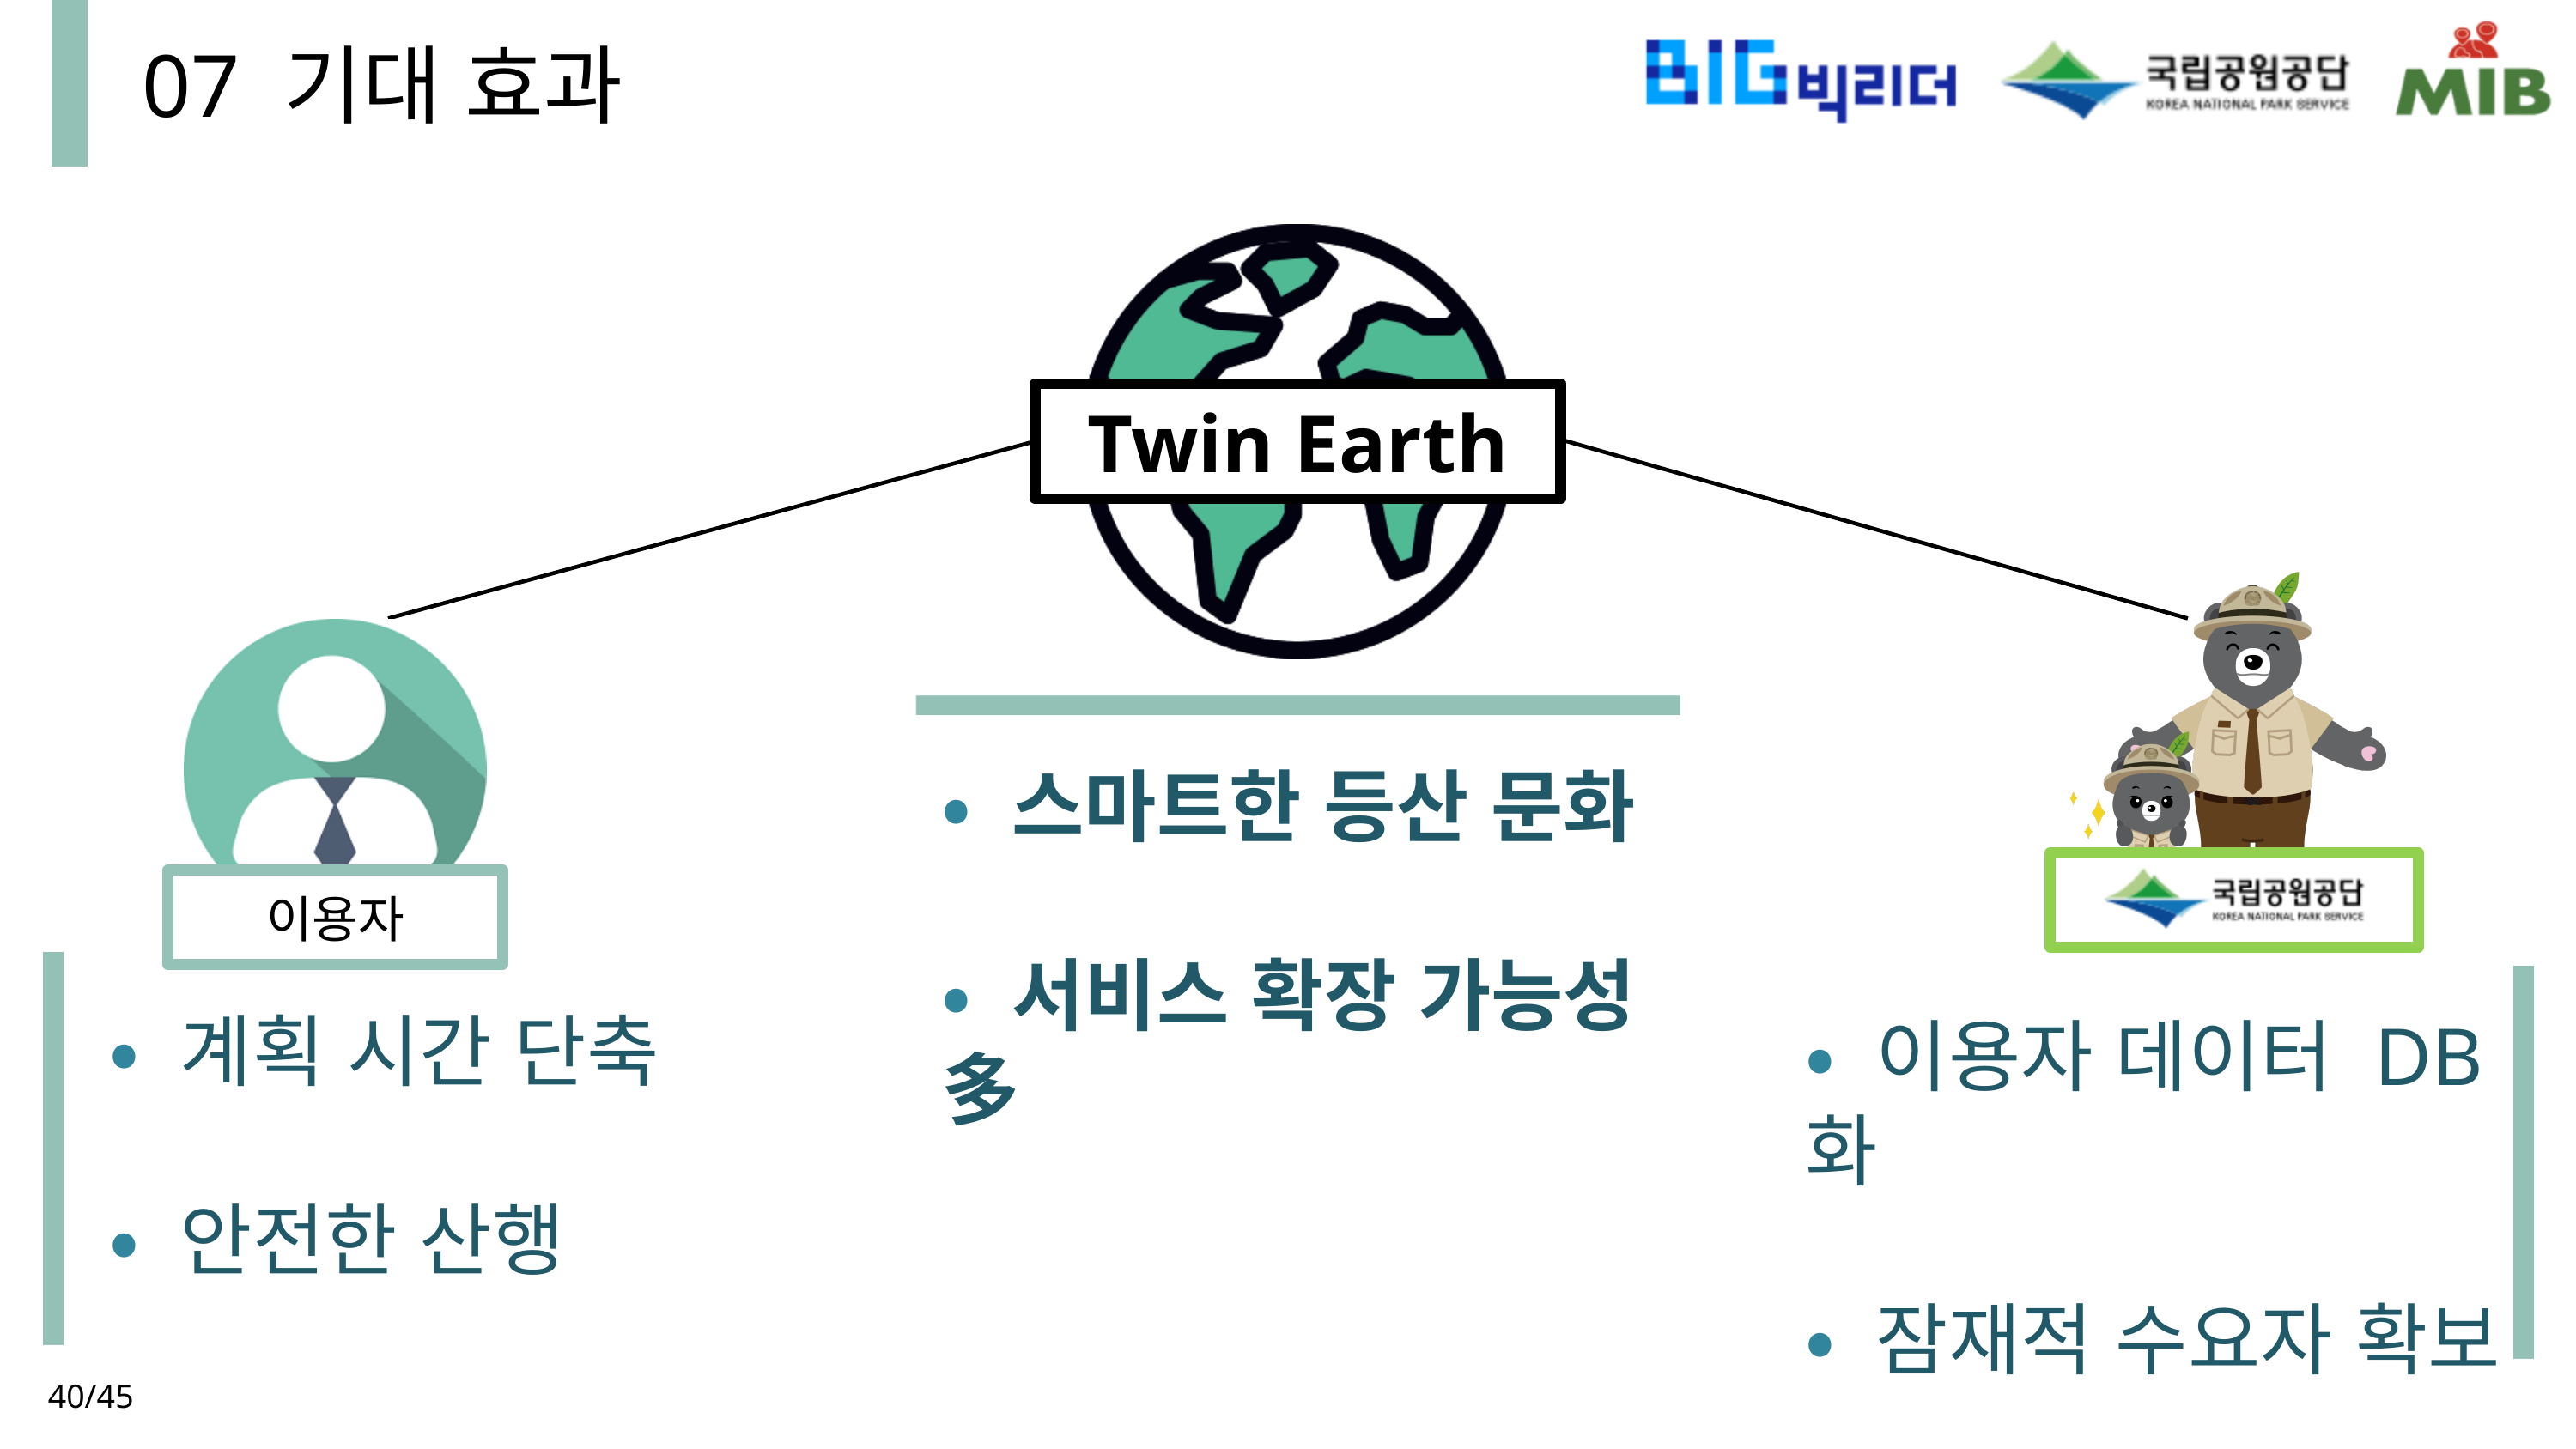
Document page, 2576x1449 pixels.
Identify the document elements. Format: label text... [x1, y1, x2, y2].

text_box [52, 0, 88, 167]
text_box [42, 618, 720, 1345]
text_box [1792, 561, 2546, 1359]
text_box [1035, 224, 1561, 659]
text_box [2375, 12, 2576, 117]
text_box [1998, 40, 2351, 122]
text_box 40/45 [35, 1369, 175, 1421]
text_box • 스마트한 등산 문화 • 서비스 확장 가능성 多 [928, 750, 1693, 1141]
picture [916, 323, 1680, 1088]
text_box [387, 440, 1030, 619]
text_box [1635, 28, 1963, 129]
text_box 07 기대 효과 [130, 24, 794, 141]
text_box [1561, 440, 2189, 619]
